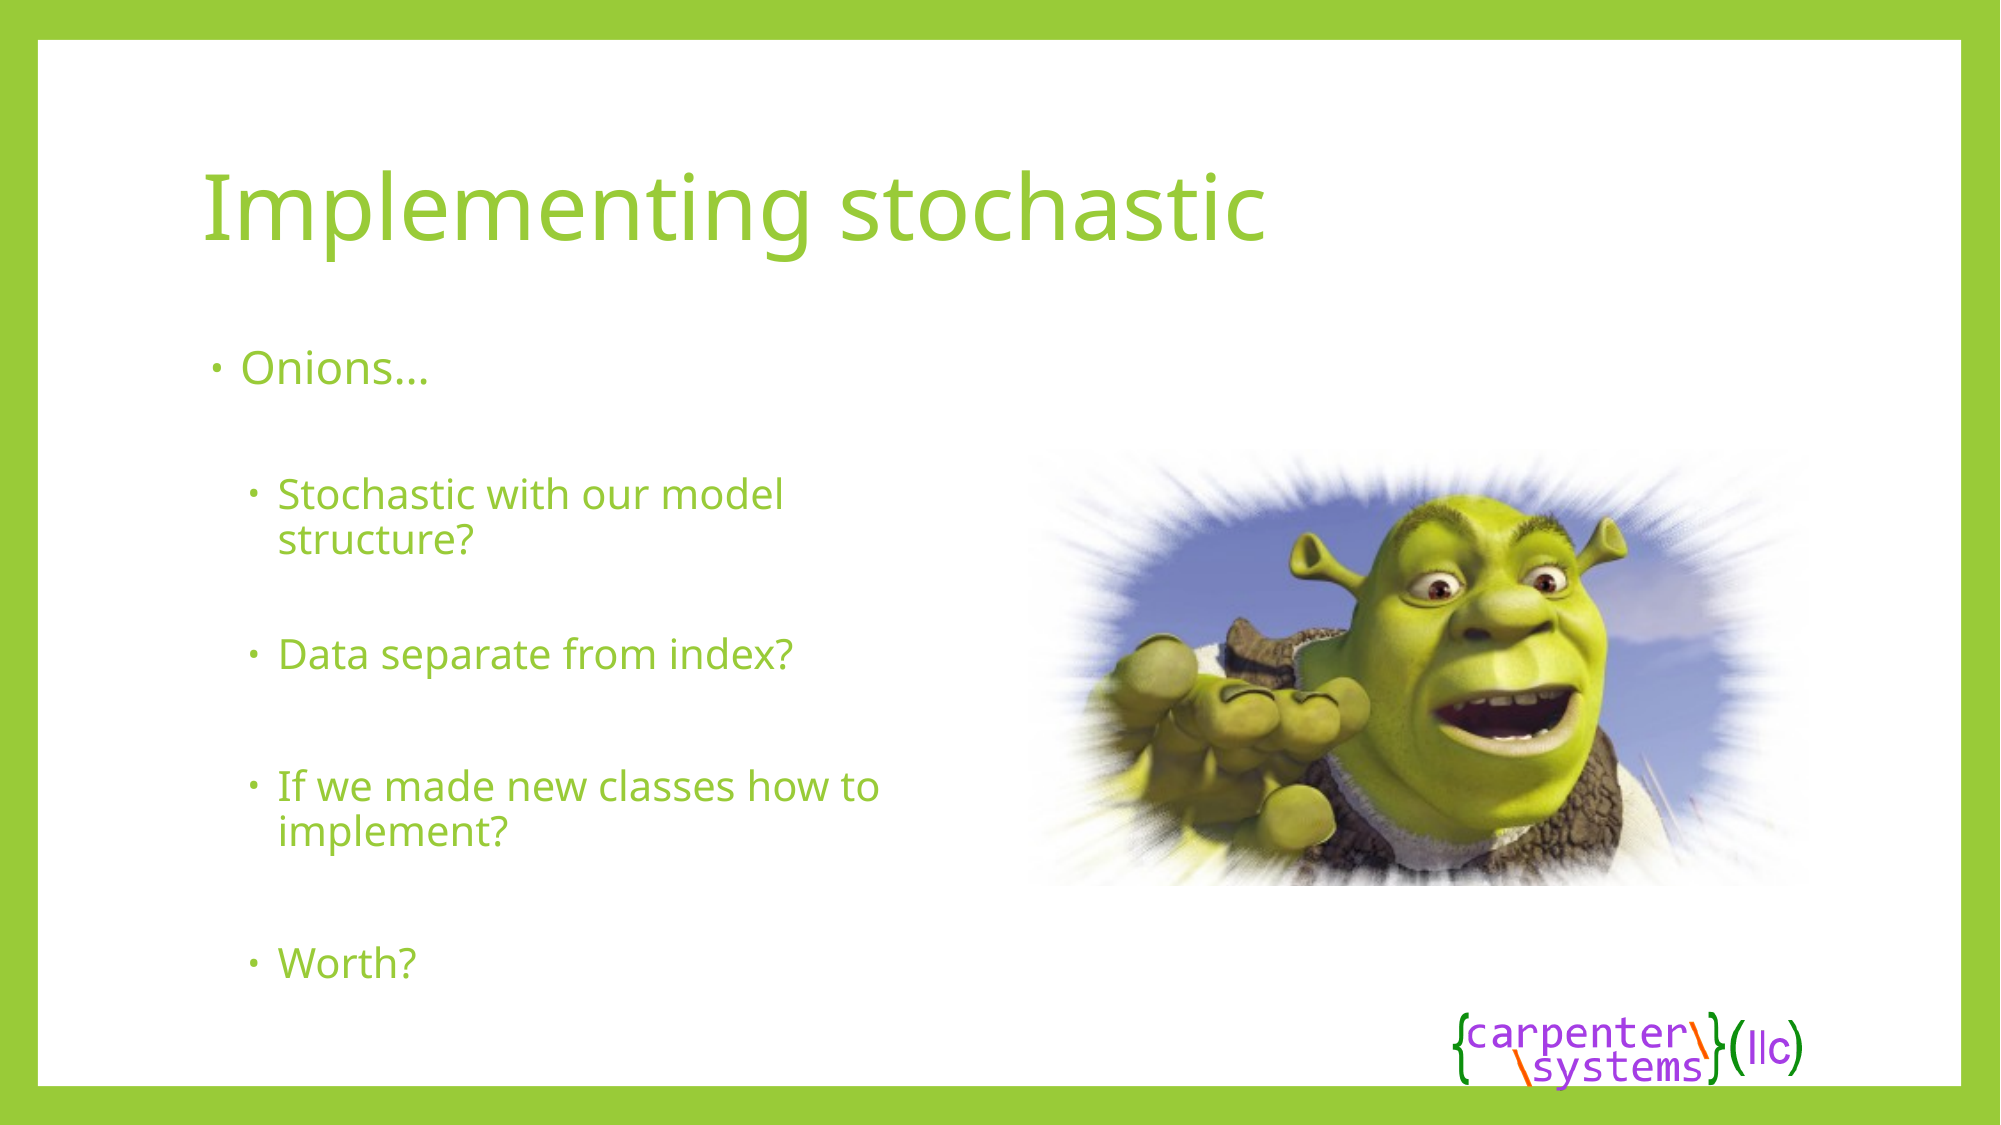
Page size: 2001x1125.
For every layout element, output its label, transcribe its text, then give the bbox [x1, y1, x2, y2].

title Implementing stochastic [187, 99, 1808, 323]
list Onions… Stochastic with our model structure? Data separate from index? If we made new classes how to implement? Worth? [187, 337, 968, 998]
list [1027, 448, 1809, 886]
picture [1452, 1011, 1829, 1091]
